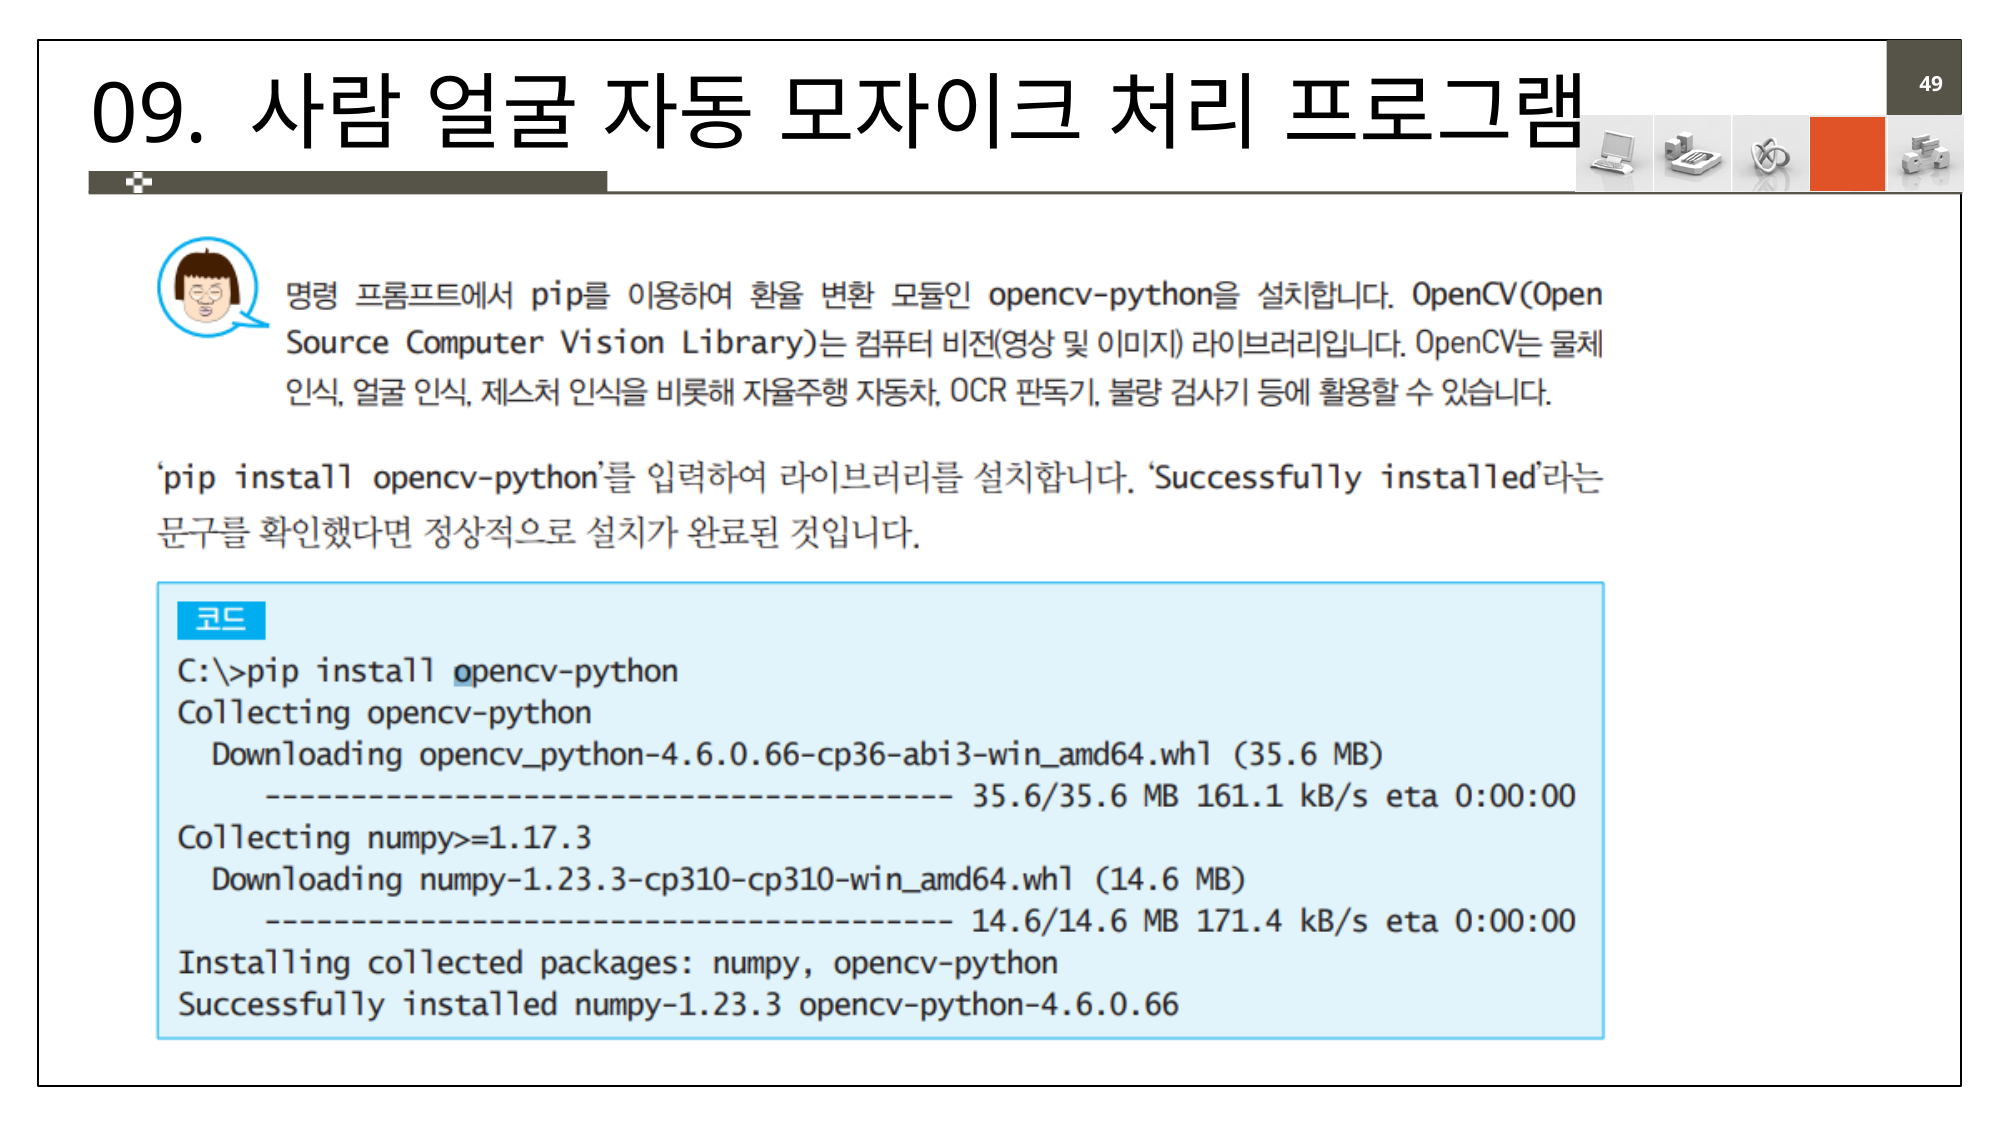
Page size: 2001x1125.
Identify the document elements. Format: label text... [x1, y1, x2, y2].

title 09. 사람 얼굴 자동 모자이크 처리 프로그램 [76, 62, 1808, 208]
picture [1808, 114, 1964, 192]
picture [141, 229, 1628, 1062]
